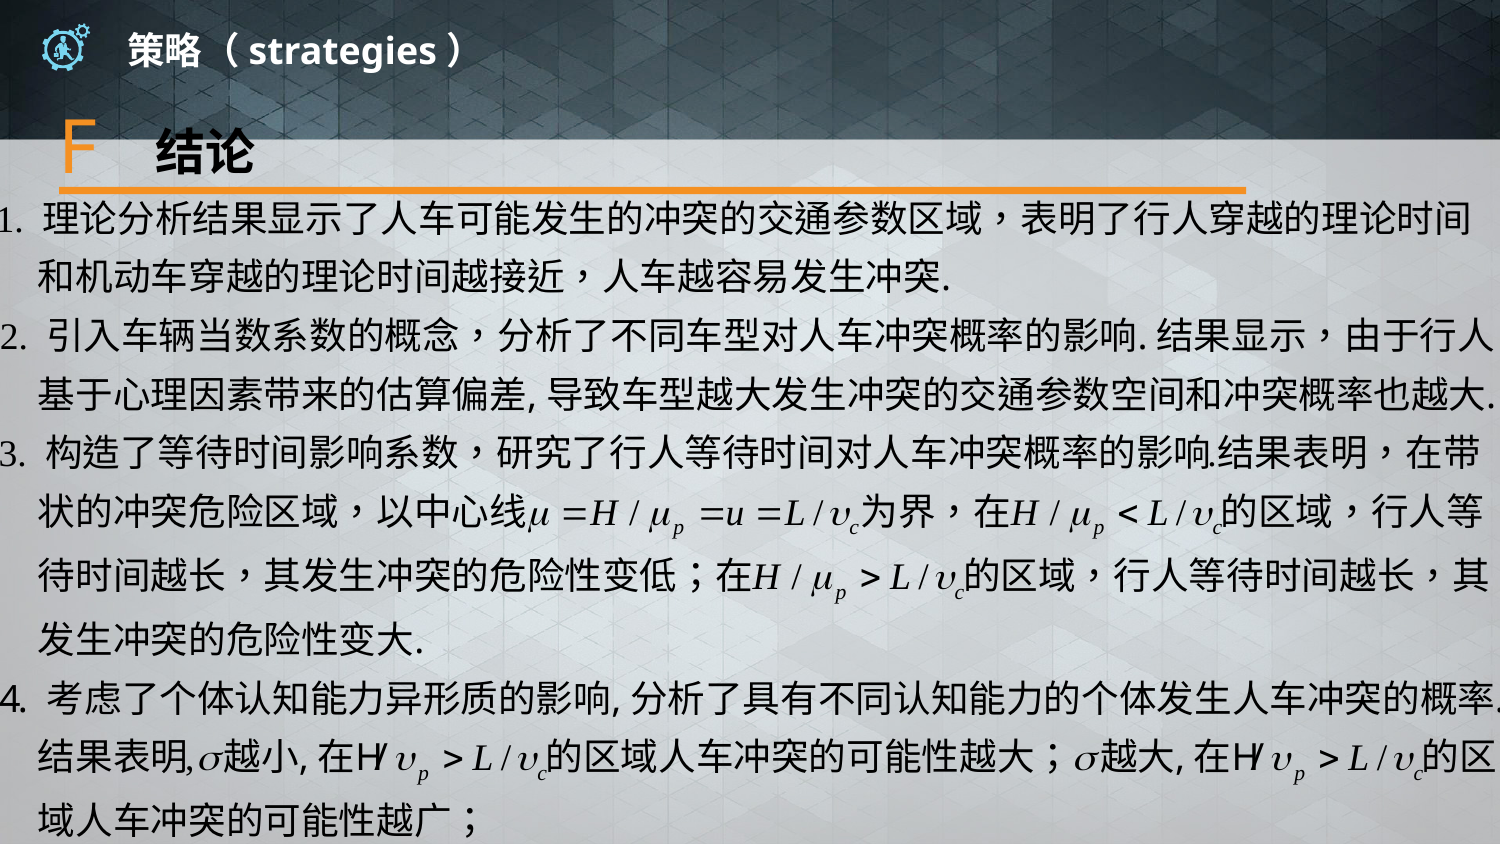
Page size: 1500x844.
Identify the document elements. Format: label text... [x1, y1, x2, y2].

picture [0, 0, 1500, 193]
title 策略（strategies） [112, 26, 562, 73]
text_box [41, 23, 91, 72]
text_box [0, 193, 1500, 844]
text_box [43, 90, 1327, 198]
